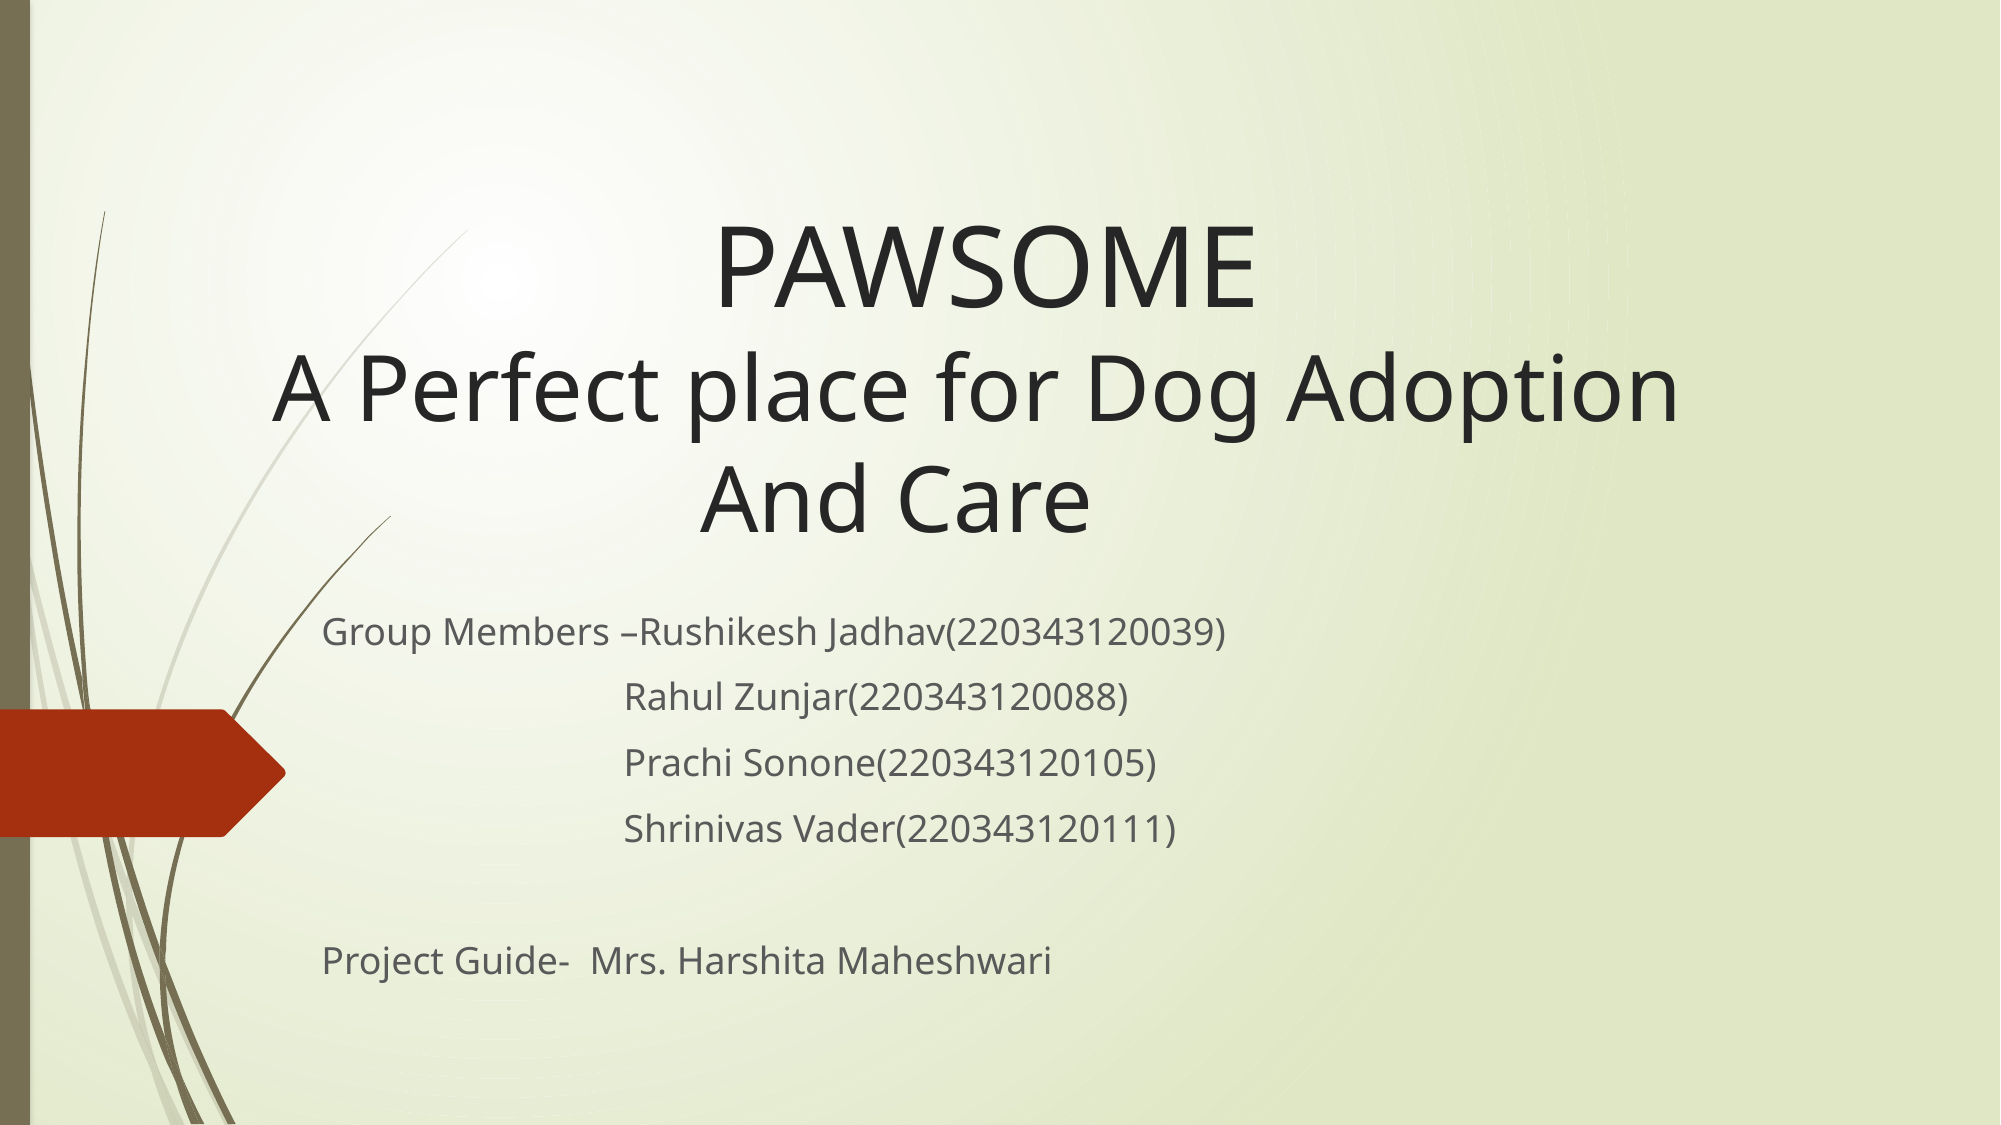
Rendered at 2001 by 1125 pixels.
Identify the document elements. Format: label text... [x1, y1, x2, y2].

title PAWSOME A Perfect place for Dog Adoption And Care [257, 63, 1888, 558]
subtitle Group Members –Rushikesh Jadhav(220343120039) Rahul Zunjar(220343120088) Prachi Sonone(220343120105) Shrinivas Vader(220343120111) Project Guide- Mrs. Harshita Maheshwari [306, 600, 1888, 1085]
